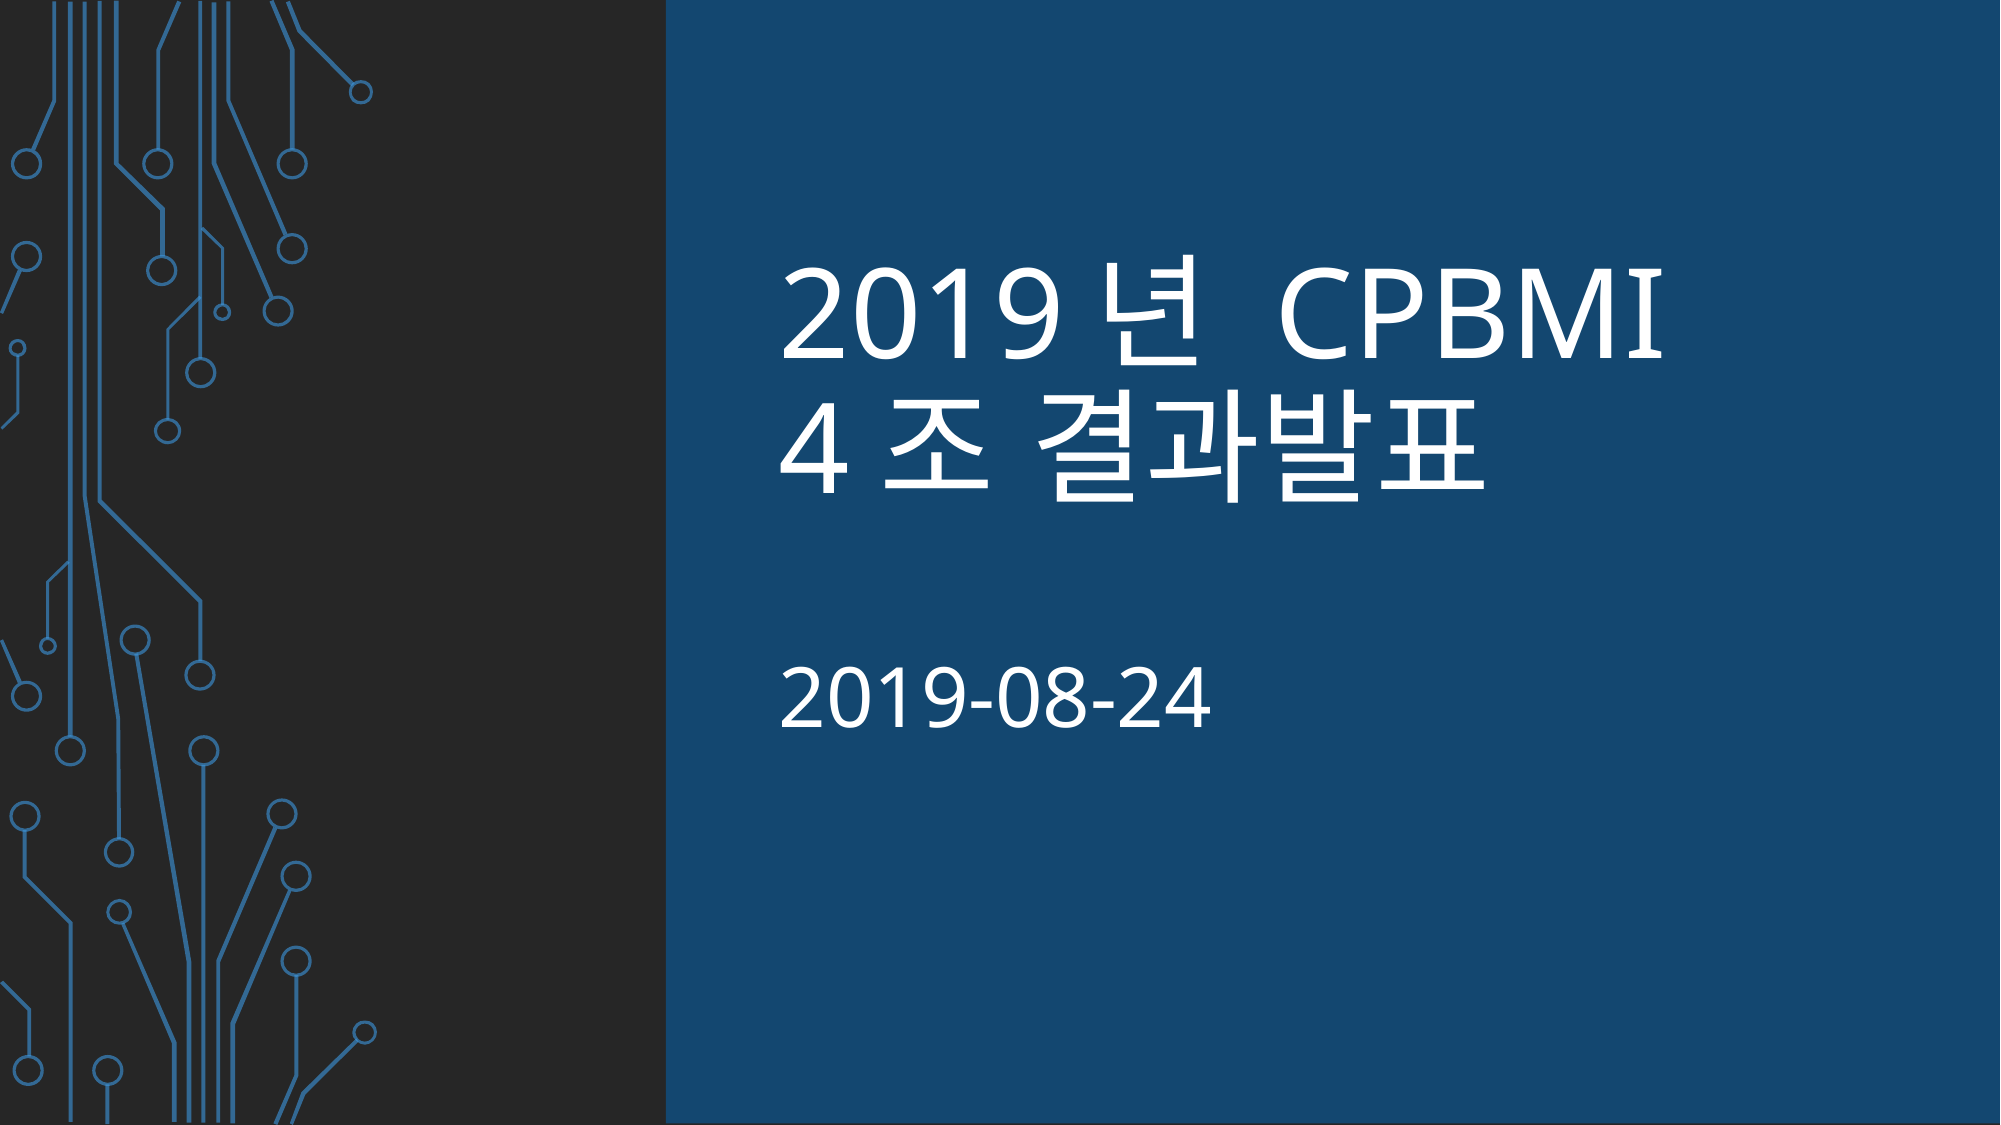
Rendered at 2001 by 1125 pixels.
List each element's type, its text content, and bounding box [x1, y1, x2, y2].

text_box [0, 0, 379, 1125]
text_box [665, 0, 2000, 1124]
text_box [379, 0, 2000, 1125]
title 2019년 CPBMI 4조 결과발표 2019-08-24 [763, 158, 1750, 839]
